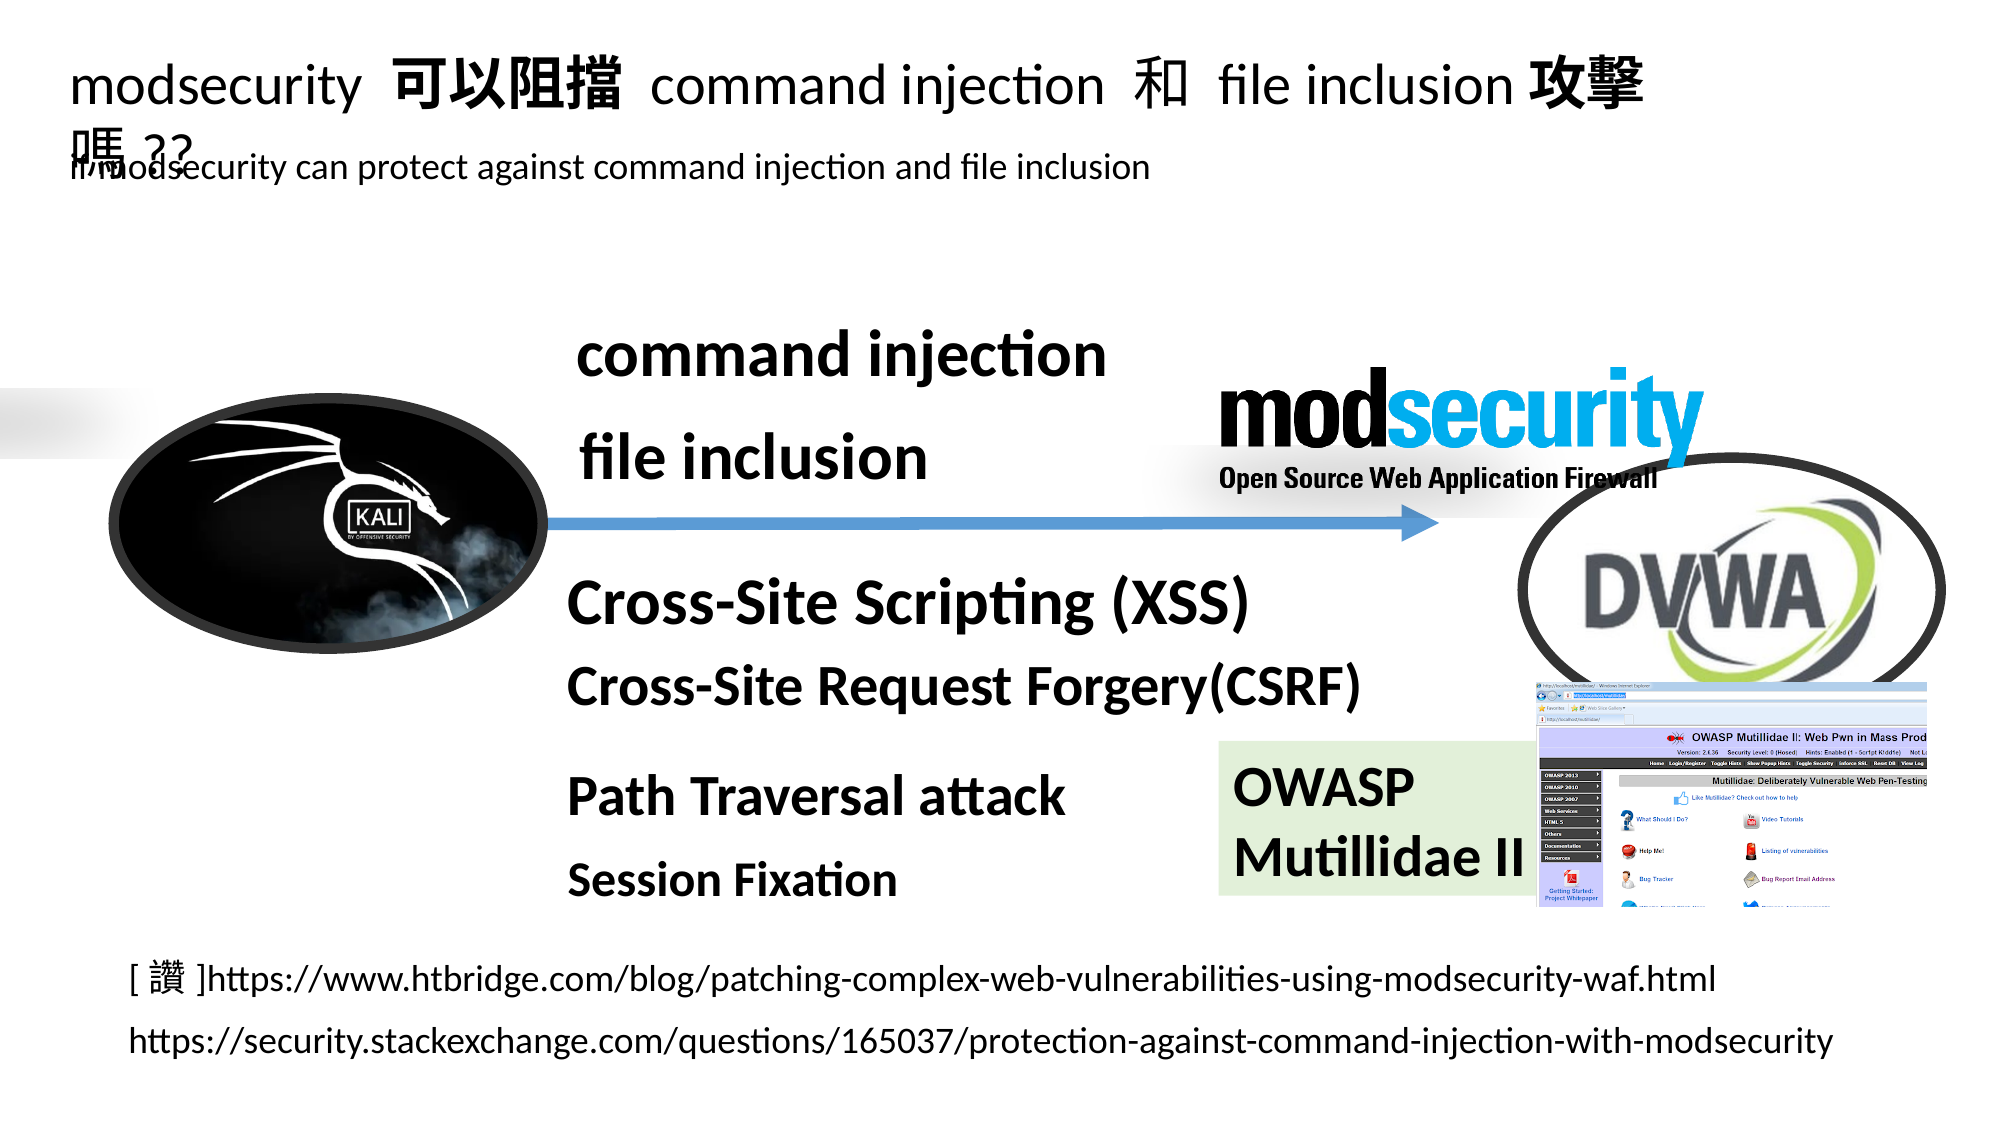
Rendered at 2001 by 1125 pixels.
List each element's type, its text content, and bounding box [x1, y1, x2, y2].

picture [113, 398, 543, 649]
text_box Session Fixation [552, 838, 940, 914]
text_box https://security.stackexchange.com/questions/165037/protection-against-command-injection-with-modsecurity [113, 1008, 1891, 1069]
text_box OWASP Mutillidae II [1218, 740, 1536, 896]
text_box modsecurity 可以阻擋 command injection 和 file inclusion攻擊嗎?? [54, 38, 1732, 194]
text_box Cross-Site Request Forgery(CSRF) [552, 640, 1382, 725]
text_box file inclusion [564, 405, 945, 501]
text_box Path Traversal attack [552, 749, 1101, 835]
text_box Cross-Site Scripting (XSS) [552, 550, 1277, 640]
text_box command injection [561, 302, 1124, 397]
picture [1220, 367, 1941, 907]
text_box [讚]https://www.htbridge.com/blog/patching-complex-web-vulnerabilities-using-modsecurity-waf.html [113, 946, 1809, 1007]
